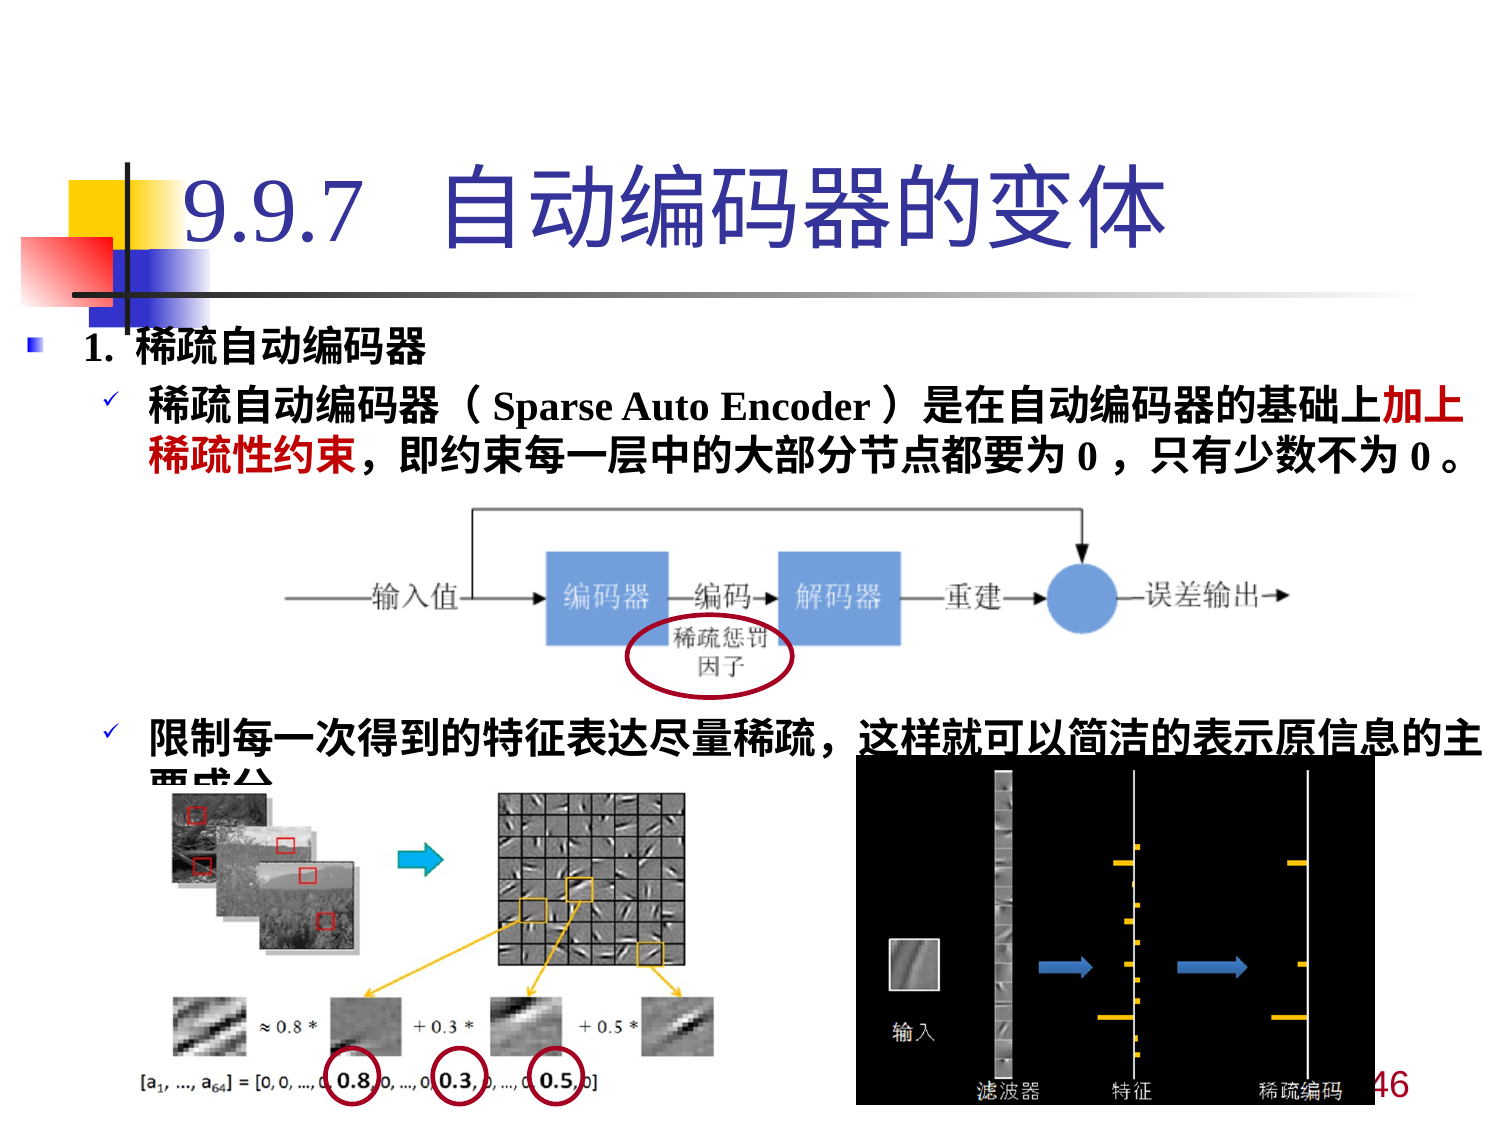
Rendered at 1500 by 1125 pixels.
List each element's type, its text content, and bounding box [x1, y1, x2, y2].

picture [281, 482, 1304, 700]
slide_number 146 [1112, 1037, 1426, 1113]
title 9.9.7 自动编码器的变体 [167, 79, 1446, 268]
picture [26, 336, 45, 354]
picture [855, 755, 1376, 1105]
list 1. 稀疏自动编码器 稀疏自动编码器（Sparse Auto Encoder）是在自动编码器的基础上加上稀疏性约束，即约束每一层中的大部分节点都要为0，只有少数不为0。 限制每一次得到的特征表达尽量稀疏，这样就可以简洁的表示原信息的主要成分。 [11, 312, 1500, 1125]
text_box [132, 784, 719, 1105]
